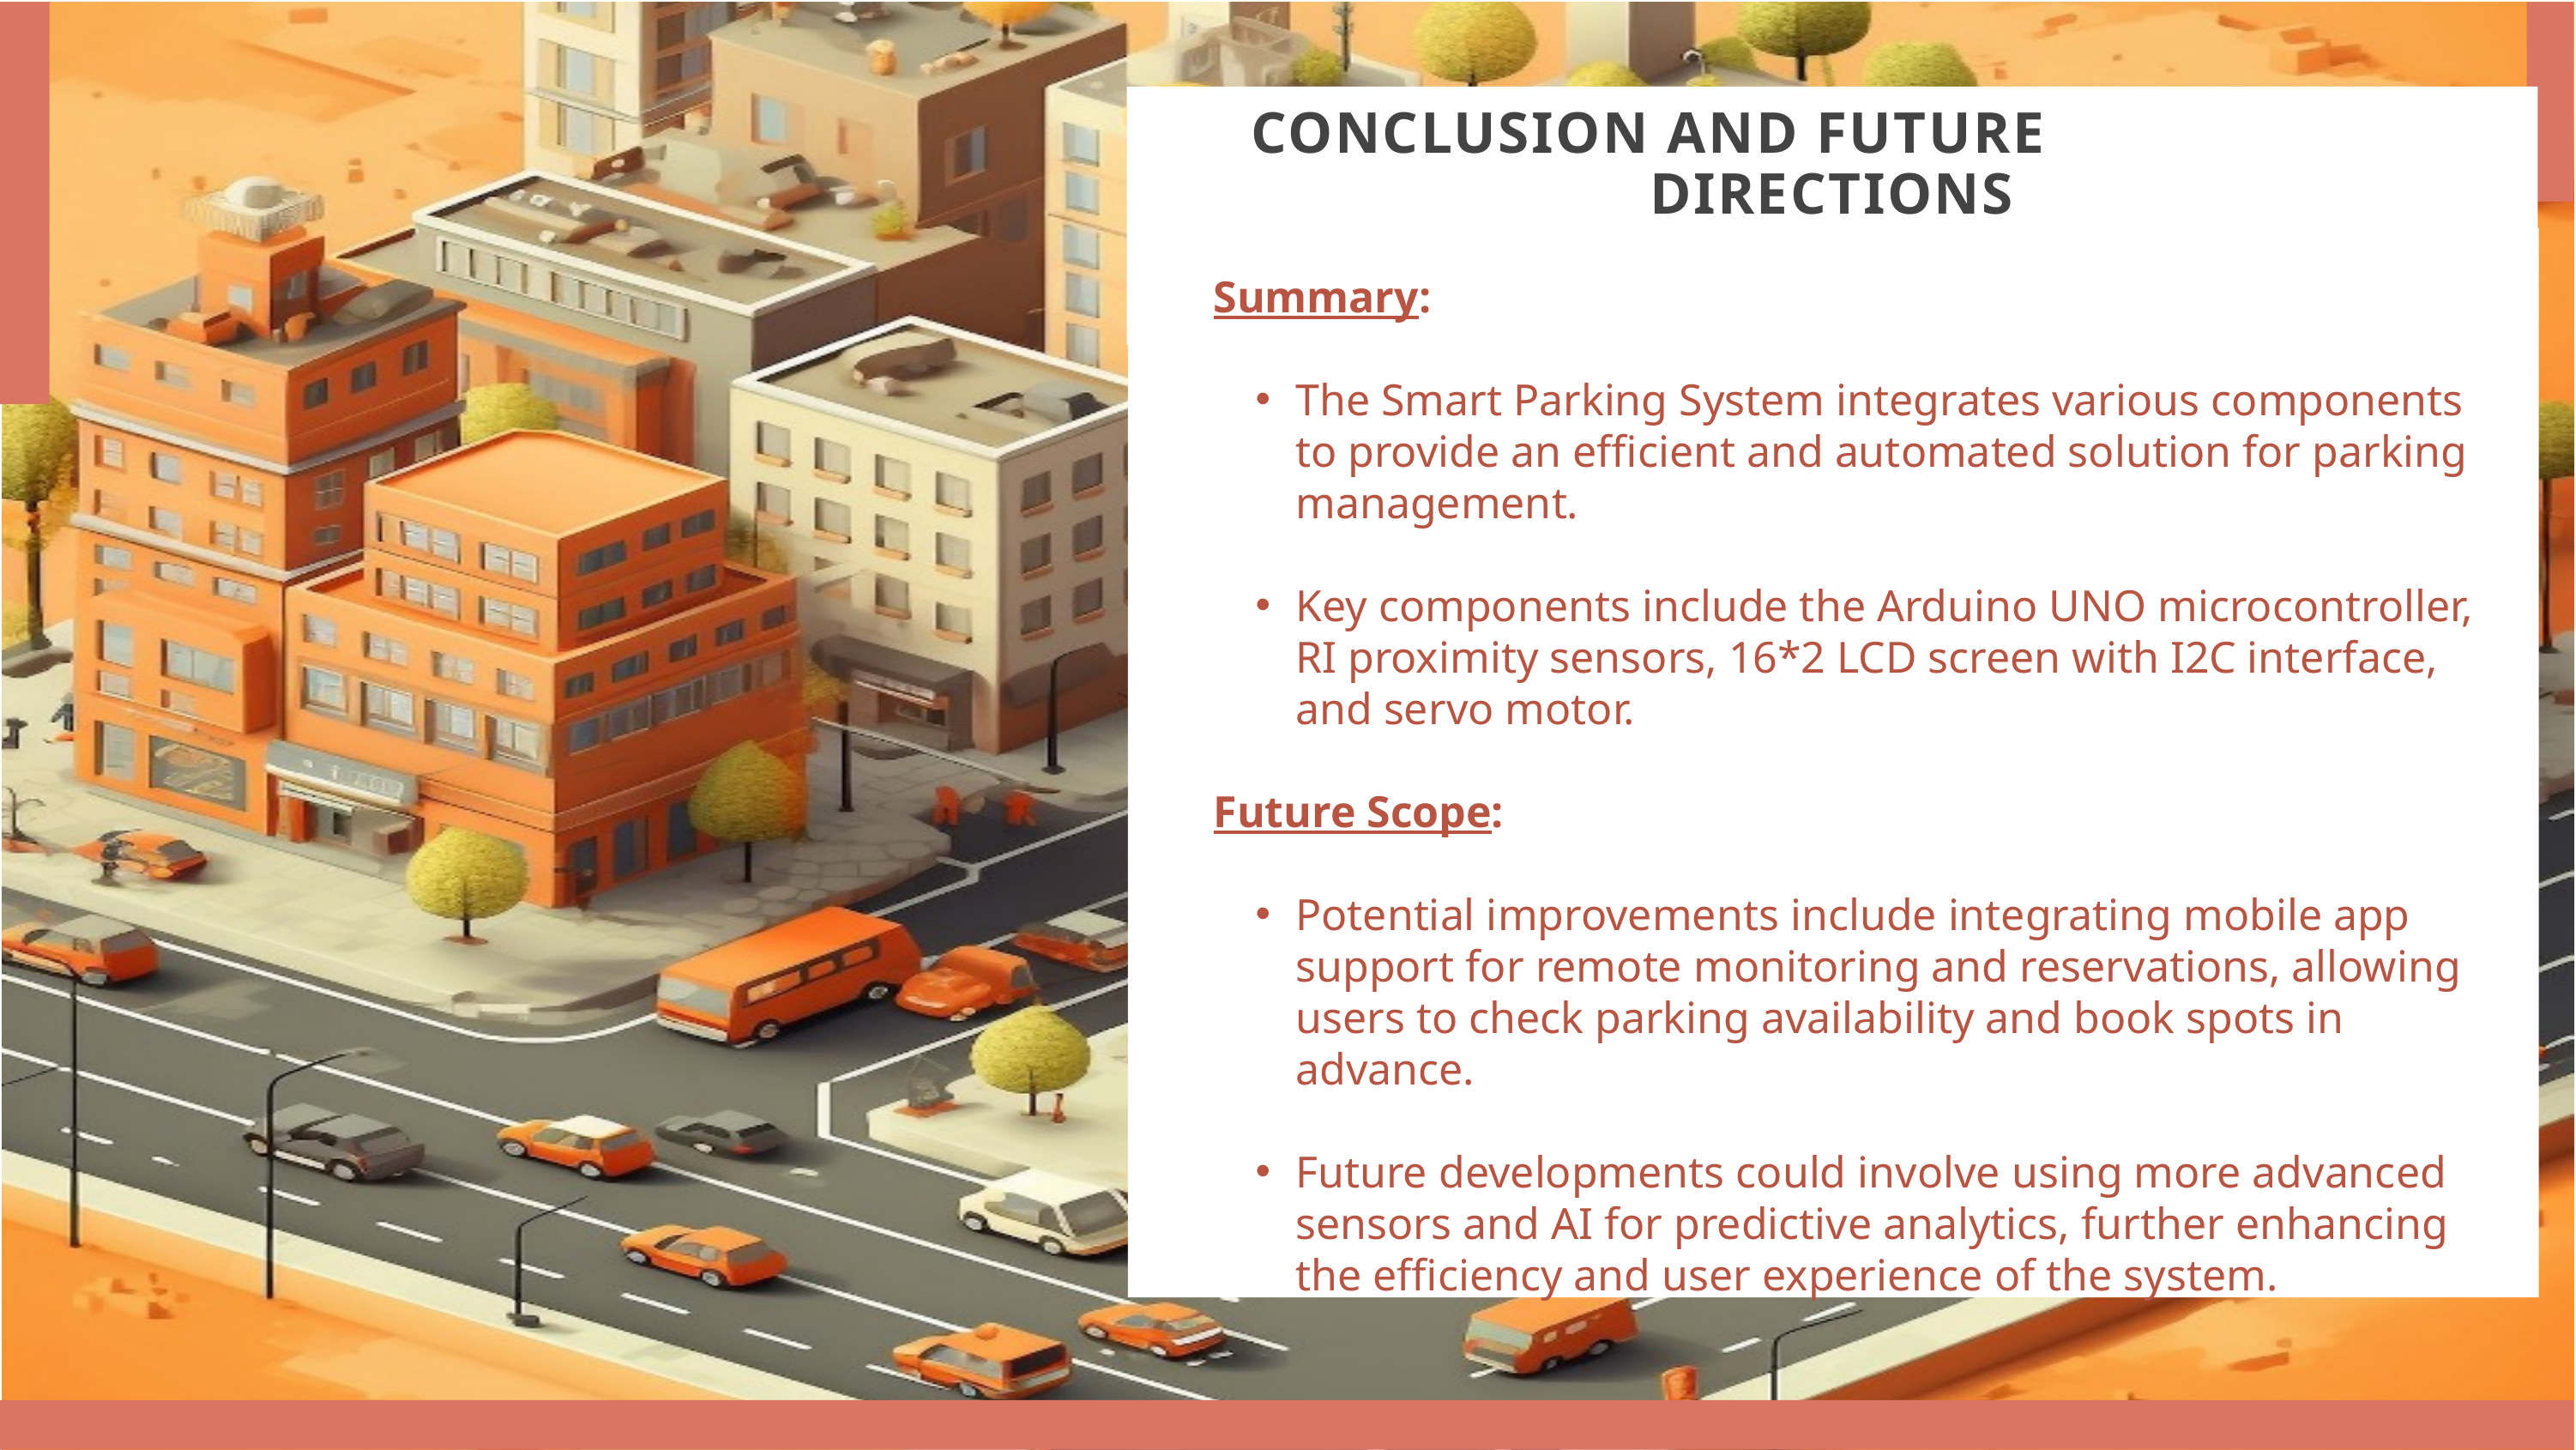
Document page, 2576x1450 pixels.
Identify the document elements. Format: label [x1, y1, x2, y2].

text_box [0, 1, 2574, 1450]
